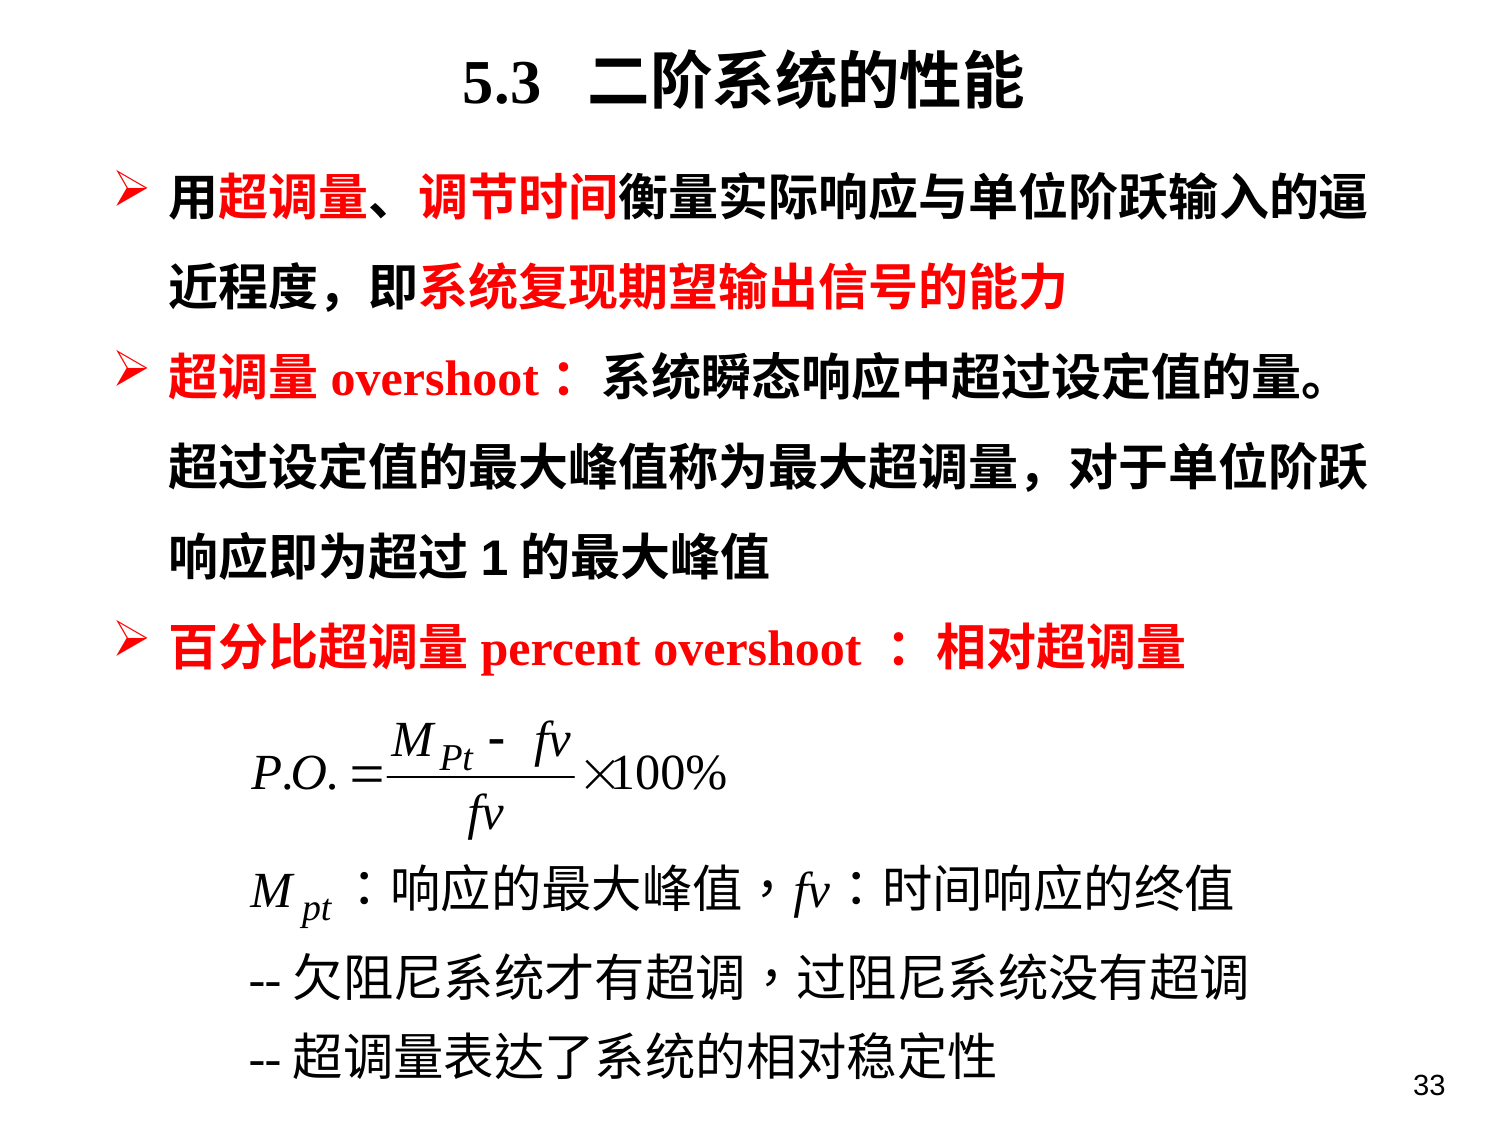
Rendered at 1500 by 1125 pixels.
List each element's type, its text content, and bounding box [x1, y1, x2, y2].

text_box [241, 709, 1259, 1090]
text_box 用超调量、调节时间衡量实际响应与单位阶跃输入的逼近程度，即系统复现期望输出信号的能力 超调量overshoot：系统瞬态响应中超过设定值的量。超过设定值的最大峰值称为最大超调量，对于单位阶跃响应即为超过1的最大峰值 百分比超调量percent overshoot ：相对超调量 [97, 127, 1411, 695]
text_box 5.3 二阶系统的性能 [371, 31, 1117, 126]
text_box 33 [1376, 1058, 1461, 1105]
